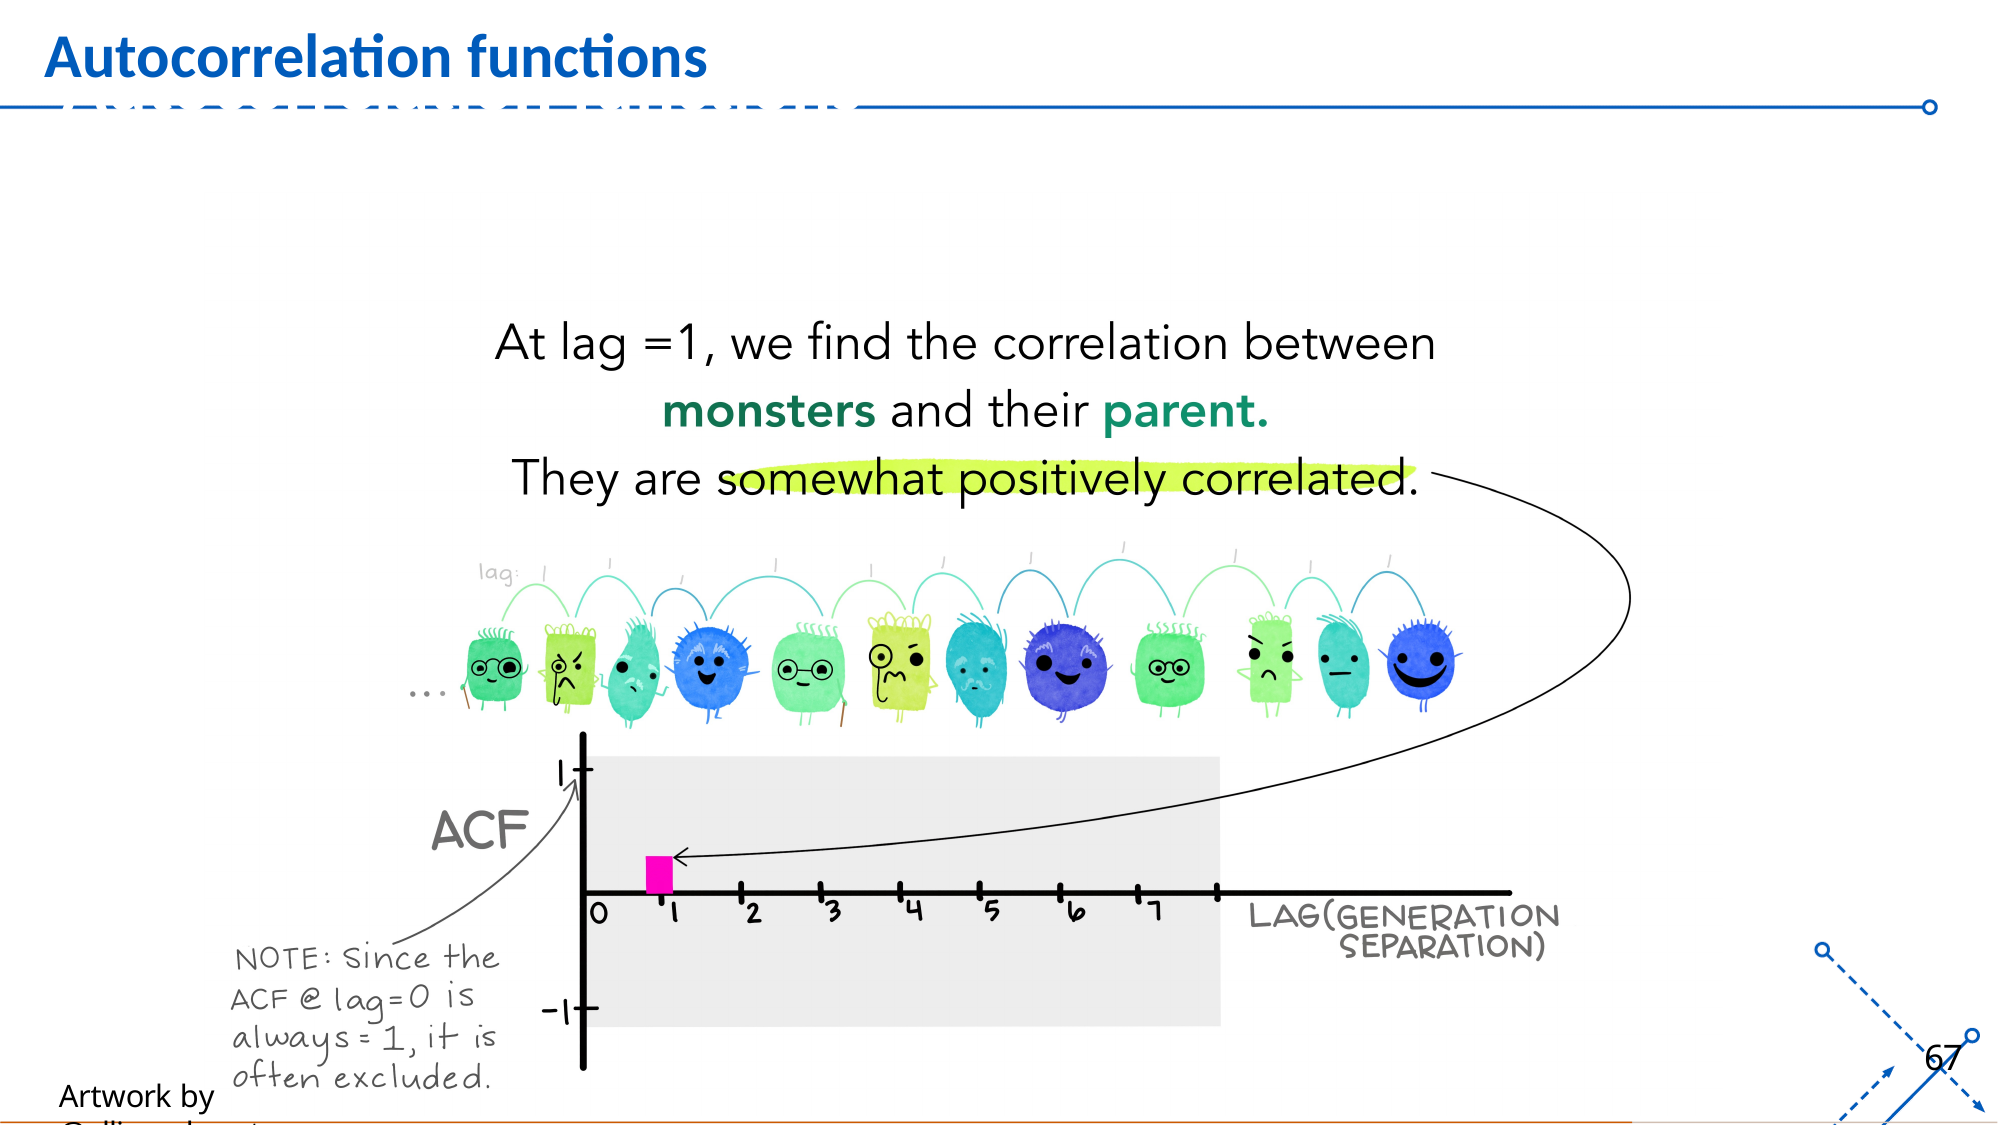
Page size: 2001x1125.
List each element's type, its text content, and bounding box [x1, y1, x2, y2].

text_box Autocorrelation functions [30, 7, 1968, 98]
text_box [0, 192, 1998, 1124]
text_box Autocorrelation functions [57, 98, 876, 126]
picture [0, 0, 2001, 1125]
